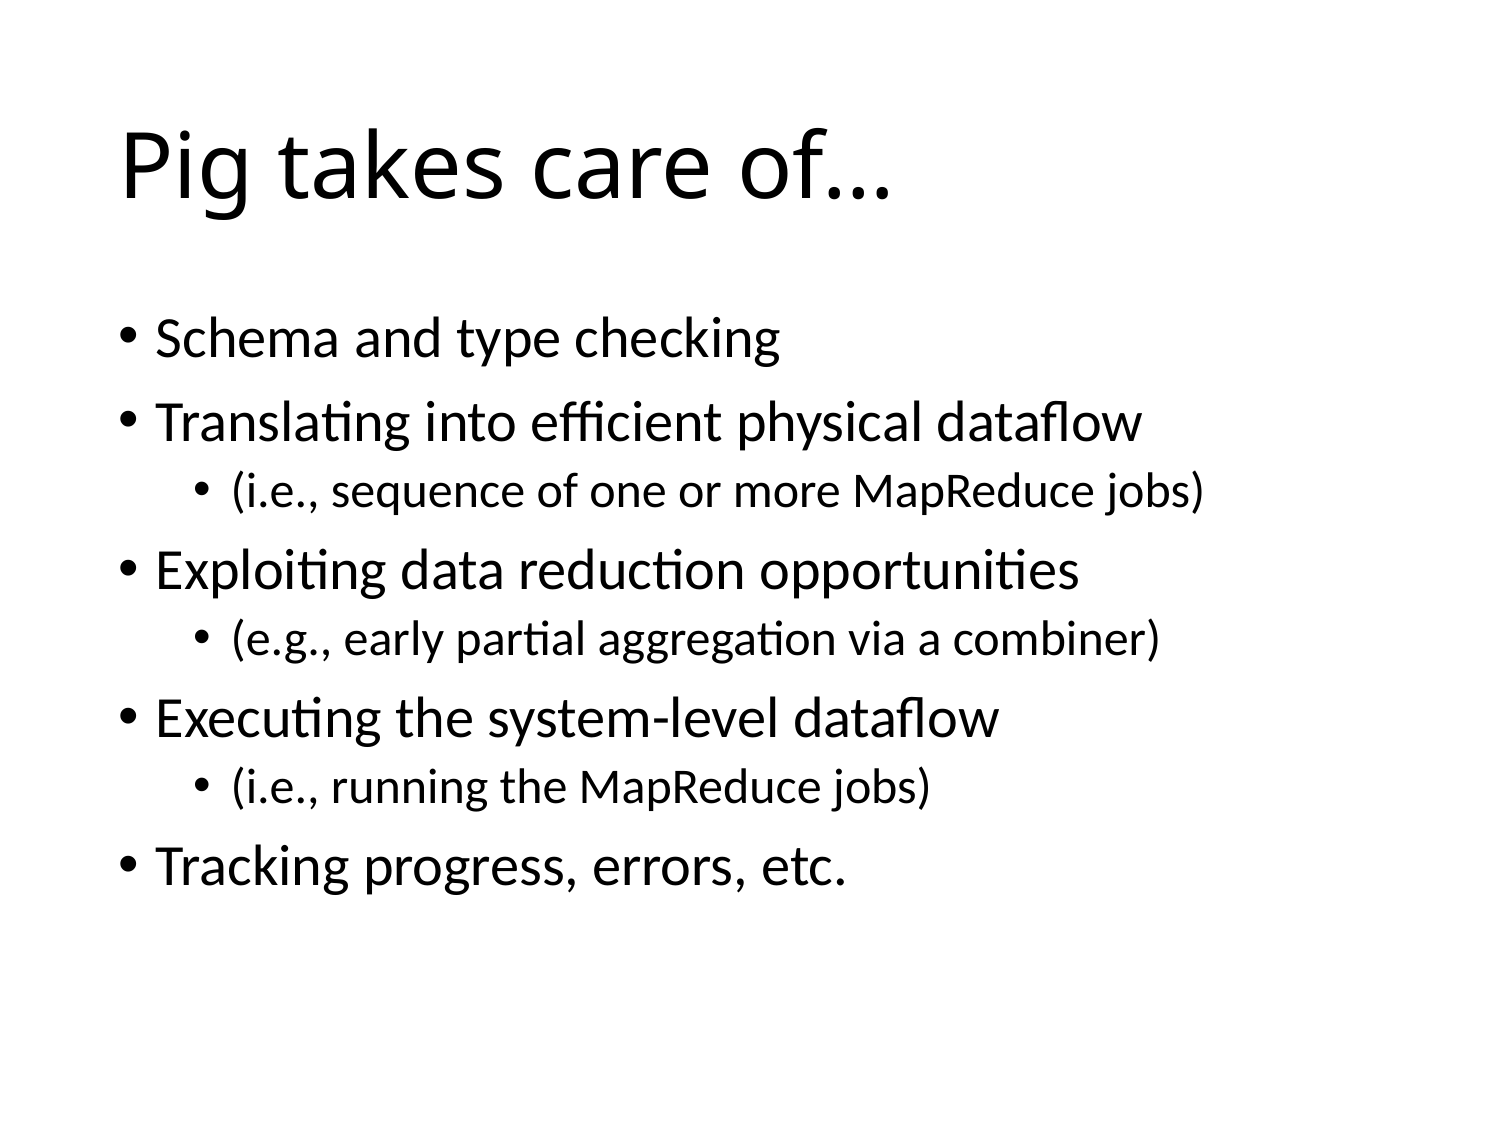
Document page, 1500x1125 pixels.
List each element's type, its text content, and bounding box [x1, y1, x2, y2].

list Schema and type checking Translating into efficient physical dataflow (i.e., sequence of one or more MapReduce jobs) Exploiting data reduction opportunities (e.g., early partial aggregation via a combiner) Executing the system-level dataflow (i.e., running the MapReduce jobs) Tracking progress, errors, etc. [103, 299, 1397, 1014]
title Pig takes care of… [103, 59, 1397, 278]
